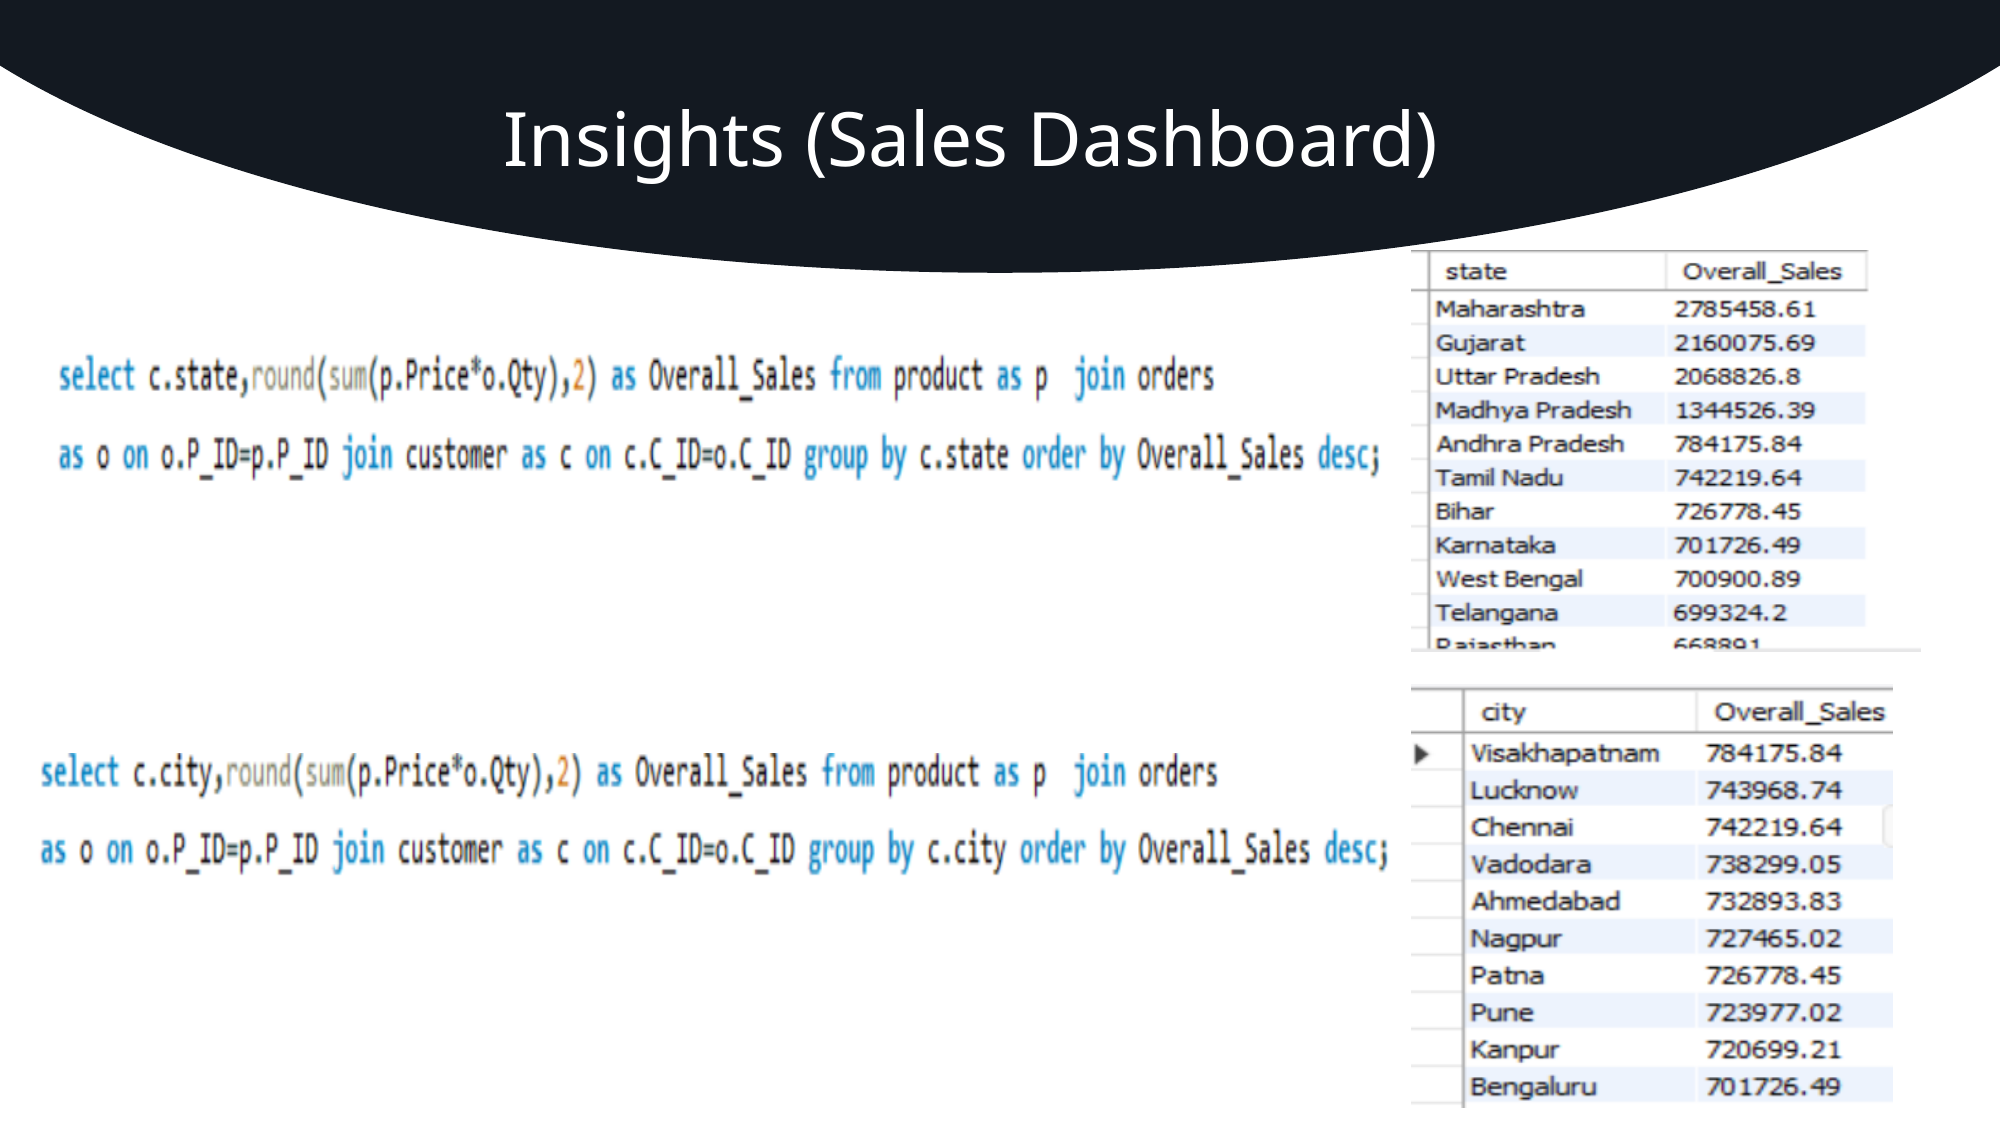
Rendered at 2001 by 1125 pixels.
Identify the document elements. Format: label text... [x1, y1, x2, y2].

text_box [0, 0, 2000, 274]
text_box Insights (Sales Dashboard) [414, 56, 1528, 189]
picture [33, 250, 1921, 652]
picture [33, 684, 1893, 1108]
